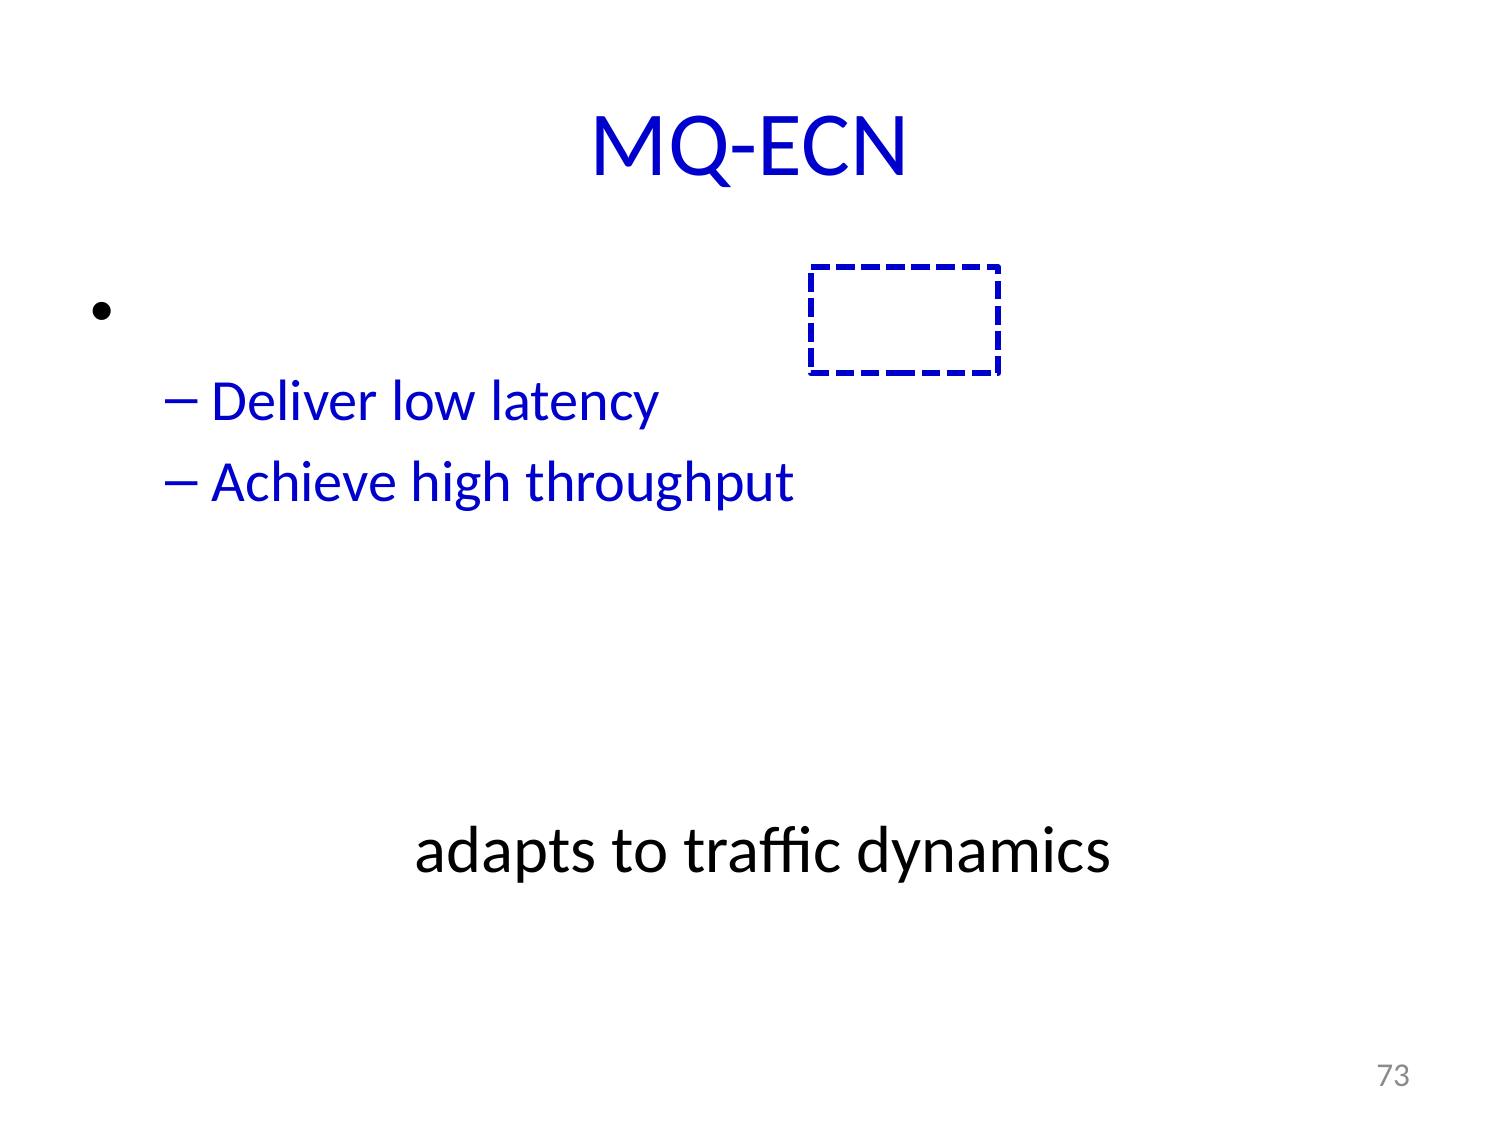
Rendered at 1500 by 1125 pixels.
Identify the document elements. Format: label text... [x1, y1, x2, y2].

slide_number 73 [1074, 1042, 1425, 1103]
text_box [809, 265, 1000, 375]
title MQ-ECN [75, 45, 1425, 233]
